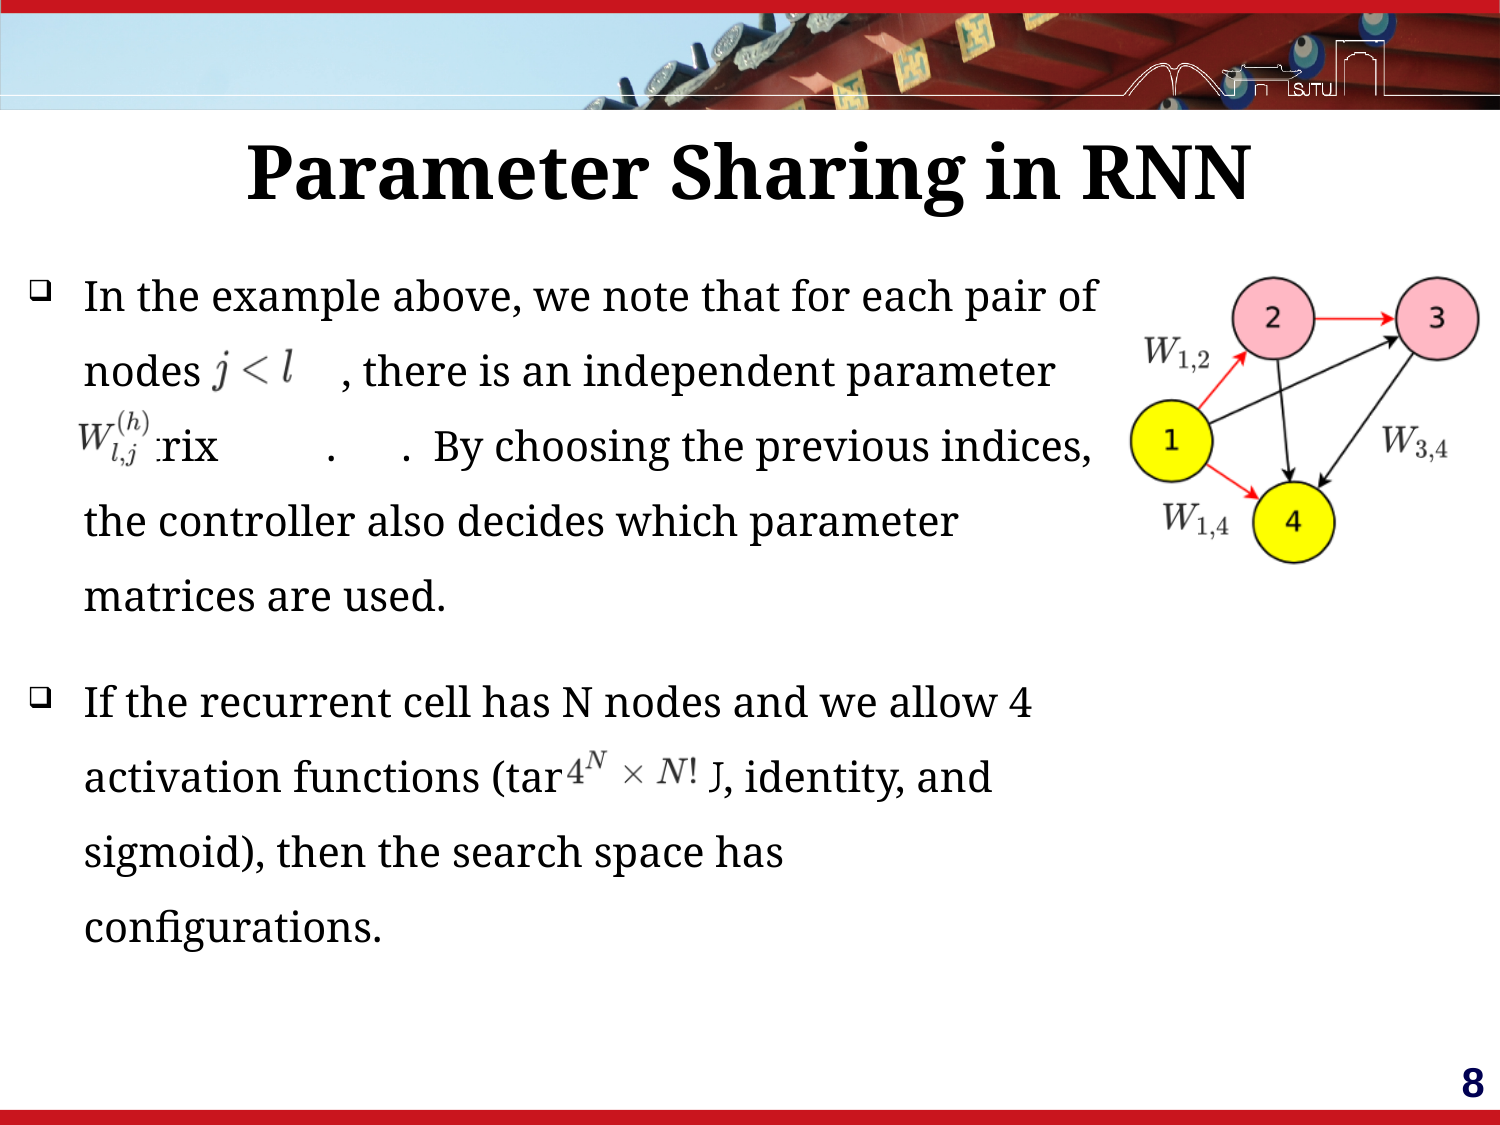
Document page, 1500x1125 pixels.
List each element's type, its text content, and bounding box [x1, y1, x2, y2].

picture [562, 743, 709, 799]
slide_number 8 [1387, 1037, 1500, 1125]
title Parameter Sharing in RNN [37, 119, 1463, 232]
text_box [1124, 268, 1488, 570]
picture [0, 0, 1500, 110]
picture [62, 406, 157, 474]
list In the example above, we note that for each pair of nodes , there is an independent parameter matrix . . By choosing the previous indices, the controller also decides which parameter matrices are used. If the recurrent cell has N nodes and we allow 4 activation functions (tanh, ReLU, identity, and sigmoid), then the search space has configurations. [12, 237, 1144, 1038]
picture [203, 338, 317, 406]
